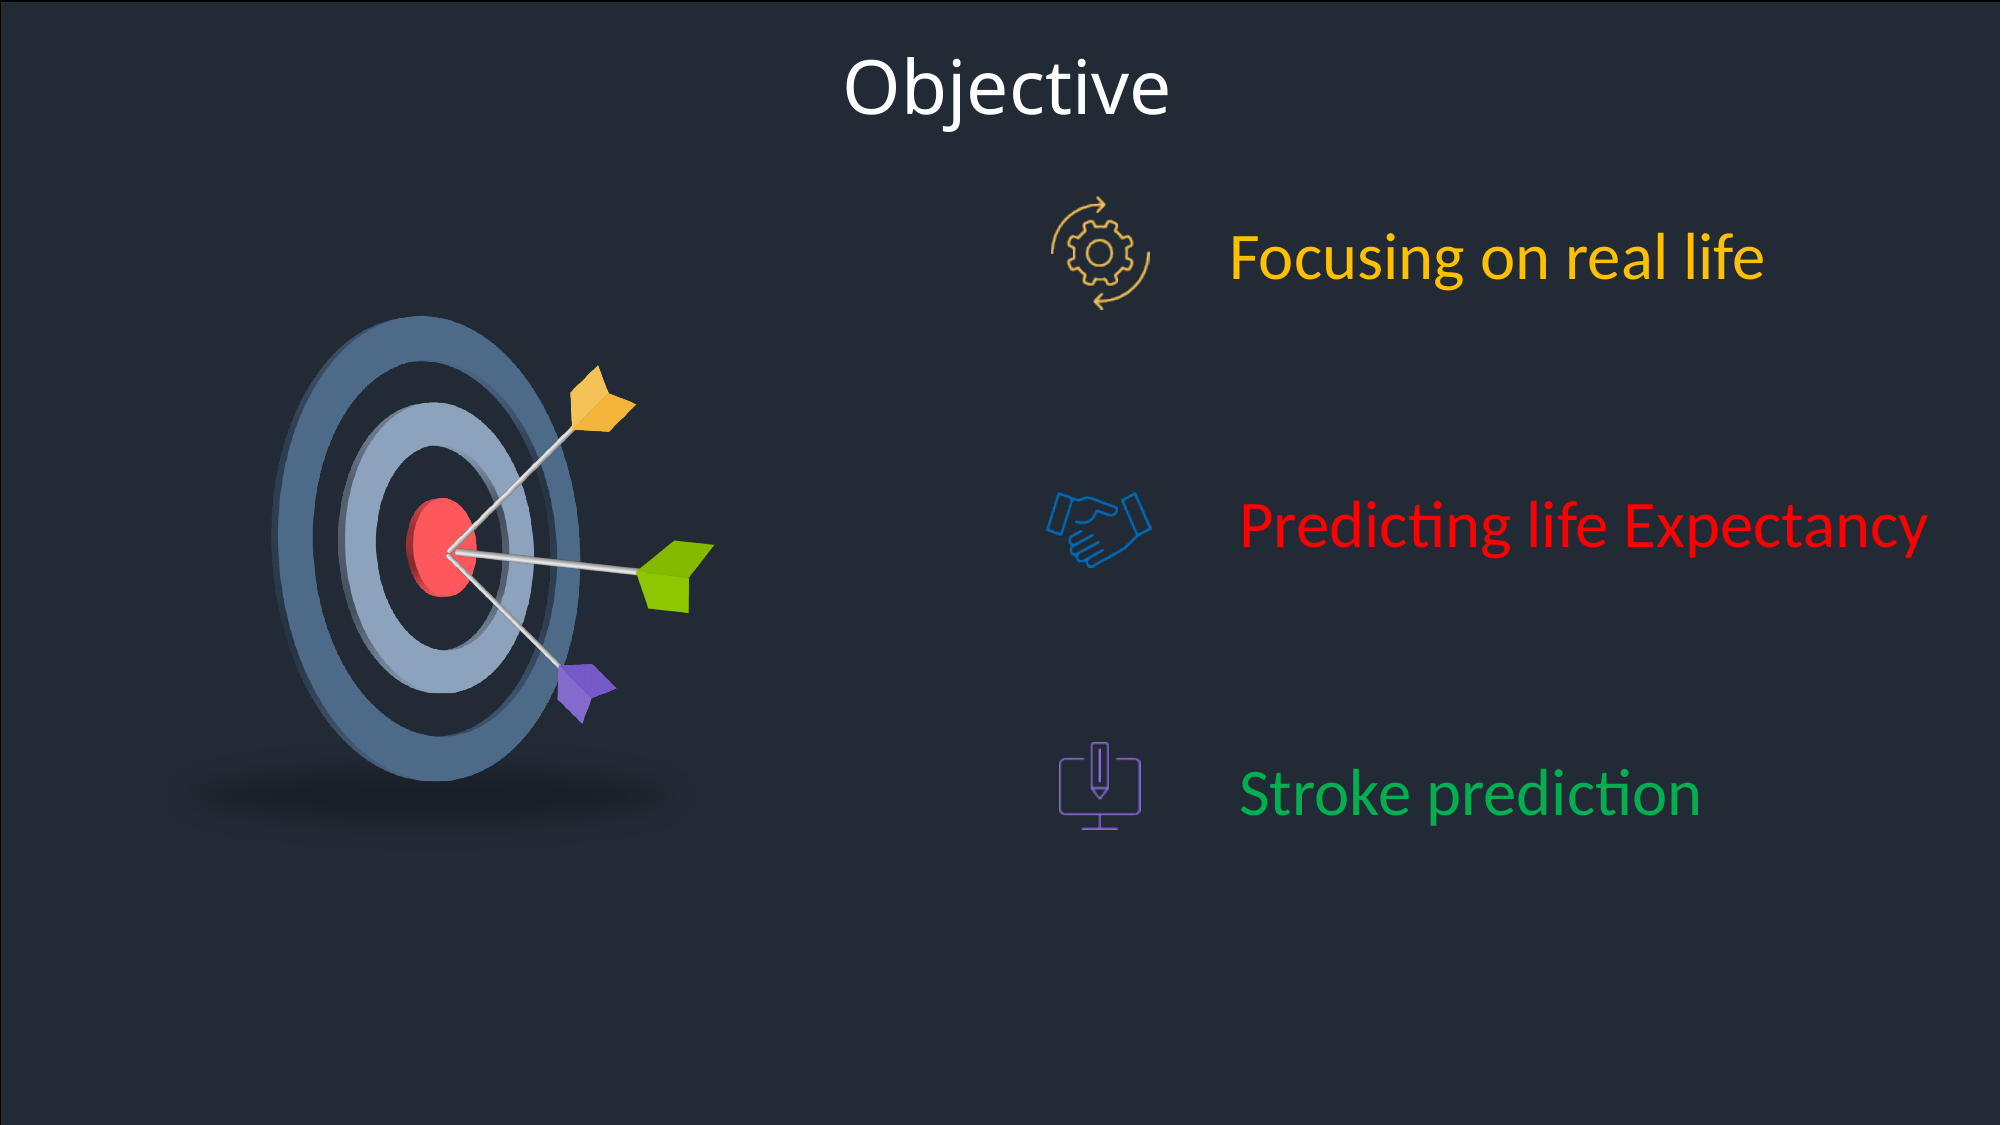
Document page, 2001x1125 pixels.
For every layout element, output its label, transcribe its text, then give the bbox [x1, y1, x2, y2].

text_box Objective [828, 31, 1278, 137]
text_box Focusing on real life [1214, 205, 1851, 301]
text_box [0, 0, 2000, 1125]
picture [126, 203, 897, 884]
picture [1046, 492, 1152, 568]
text_box Predicting life Expectancy [1224, 473, 2000, 569]
picture [1000, 91, 1150, 310]
picture [1059, 742, 1141, 830]
text_box Stroke prediction [1224, 741, 1809, 837]
